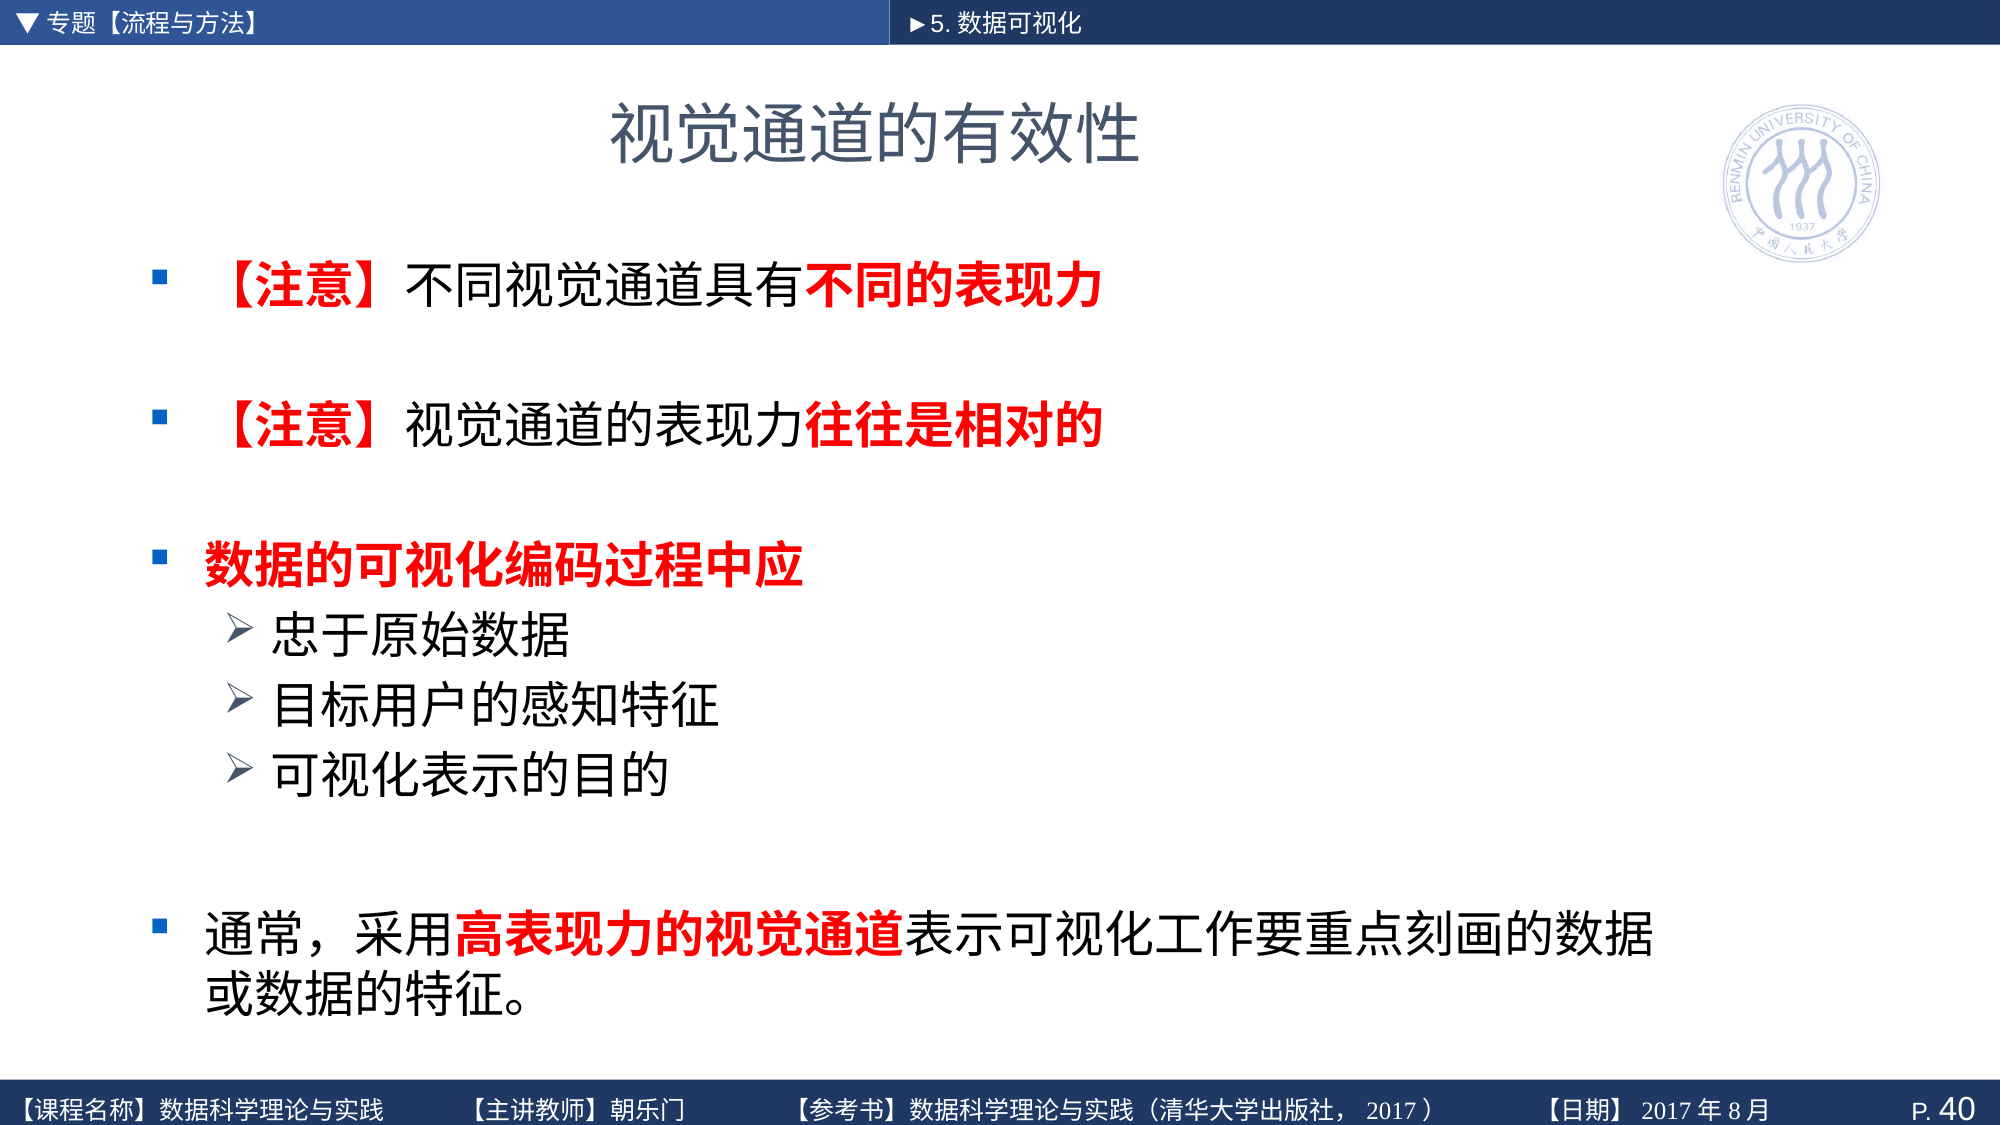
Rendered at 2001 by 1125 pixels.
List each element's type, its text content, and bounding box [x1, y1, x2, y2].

list 【注意】不同视觉通道具有不同的表现力 【注意】视觉通道的表现力往往是相对的 数据的可视化编码过程中应 忠于原始数据 目标用户的感知特征 可视化表示的目的 通常，采用高表现力的视觉通道表示可视化工作要重点刻画的数据或数据的特征。 [133, 245, 1686, 1028]
list ►5.数据可视化 [890, 0, 1249, 43]
list ▼专题【流程与方法】 [0, 0, 725, 43]
title 视觉通道的有效性 [64, 64, 1686, 200]
